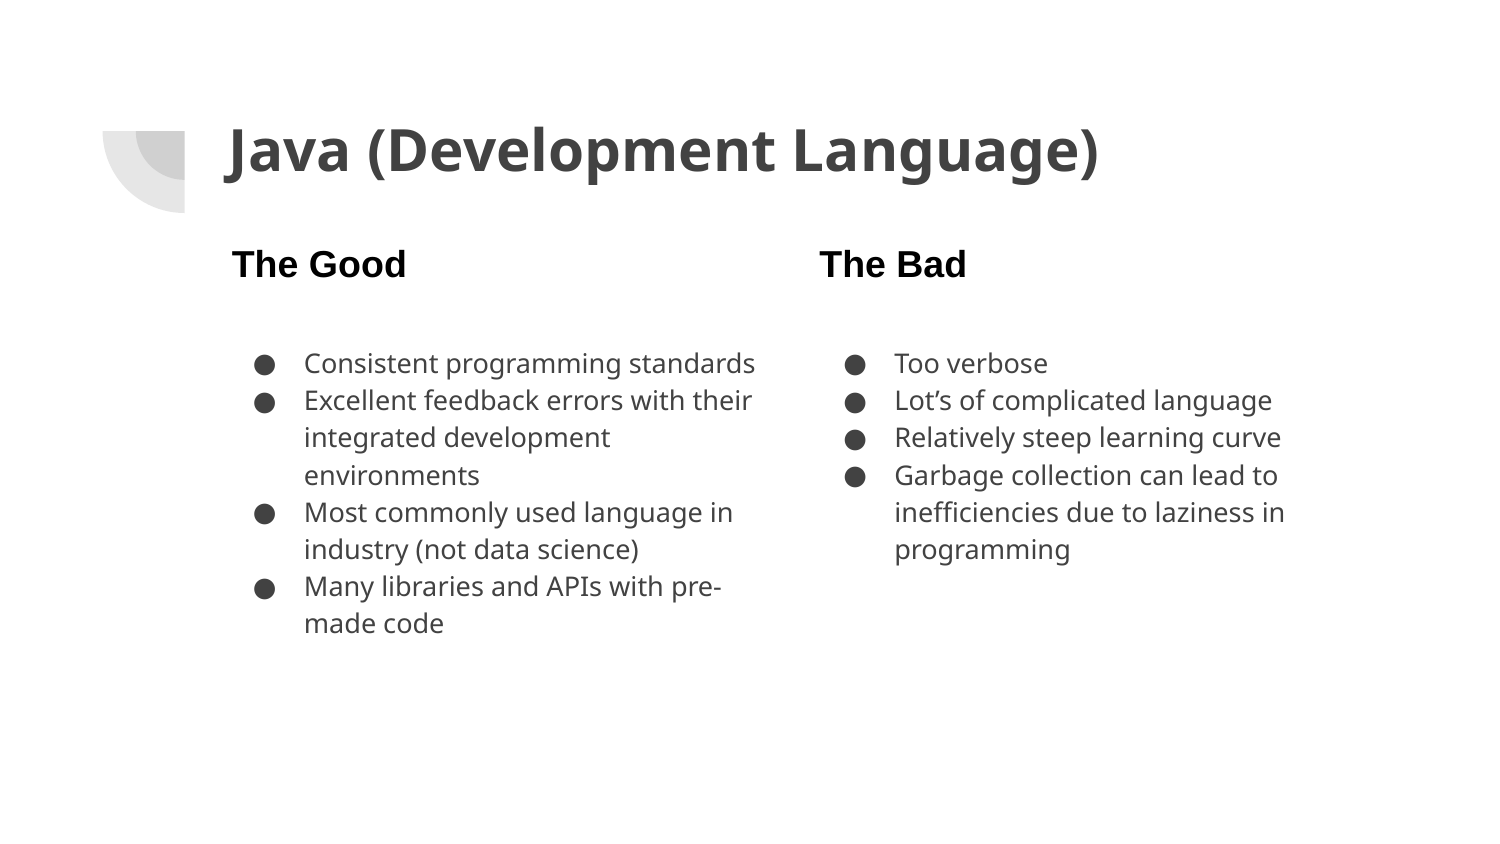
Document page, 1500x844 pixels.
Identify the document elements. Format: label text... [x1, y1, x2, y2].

list Consistent programming standards Excellent feedback errors with their integrated development environments Most commonly used language in industry (not data science) Many libraries and APIs with pre-made code [213, 326, 777, 744]
text_box The Good [216, 225, 778, 301]
text_box The Bad [804, 225, 1366, 301]
title Java (Development Language) [213, 98, 1368, 263]
list Too verbose Lot’s of complicated language Relatively steep learning curve Garbage collection can lead to inefficiencies due to laziness in programming [804, 326, 1368, 744]
